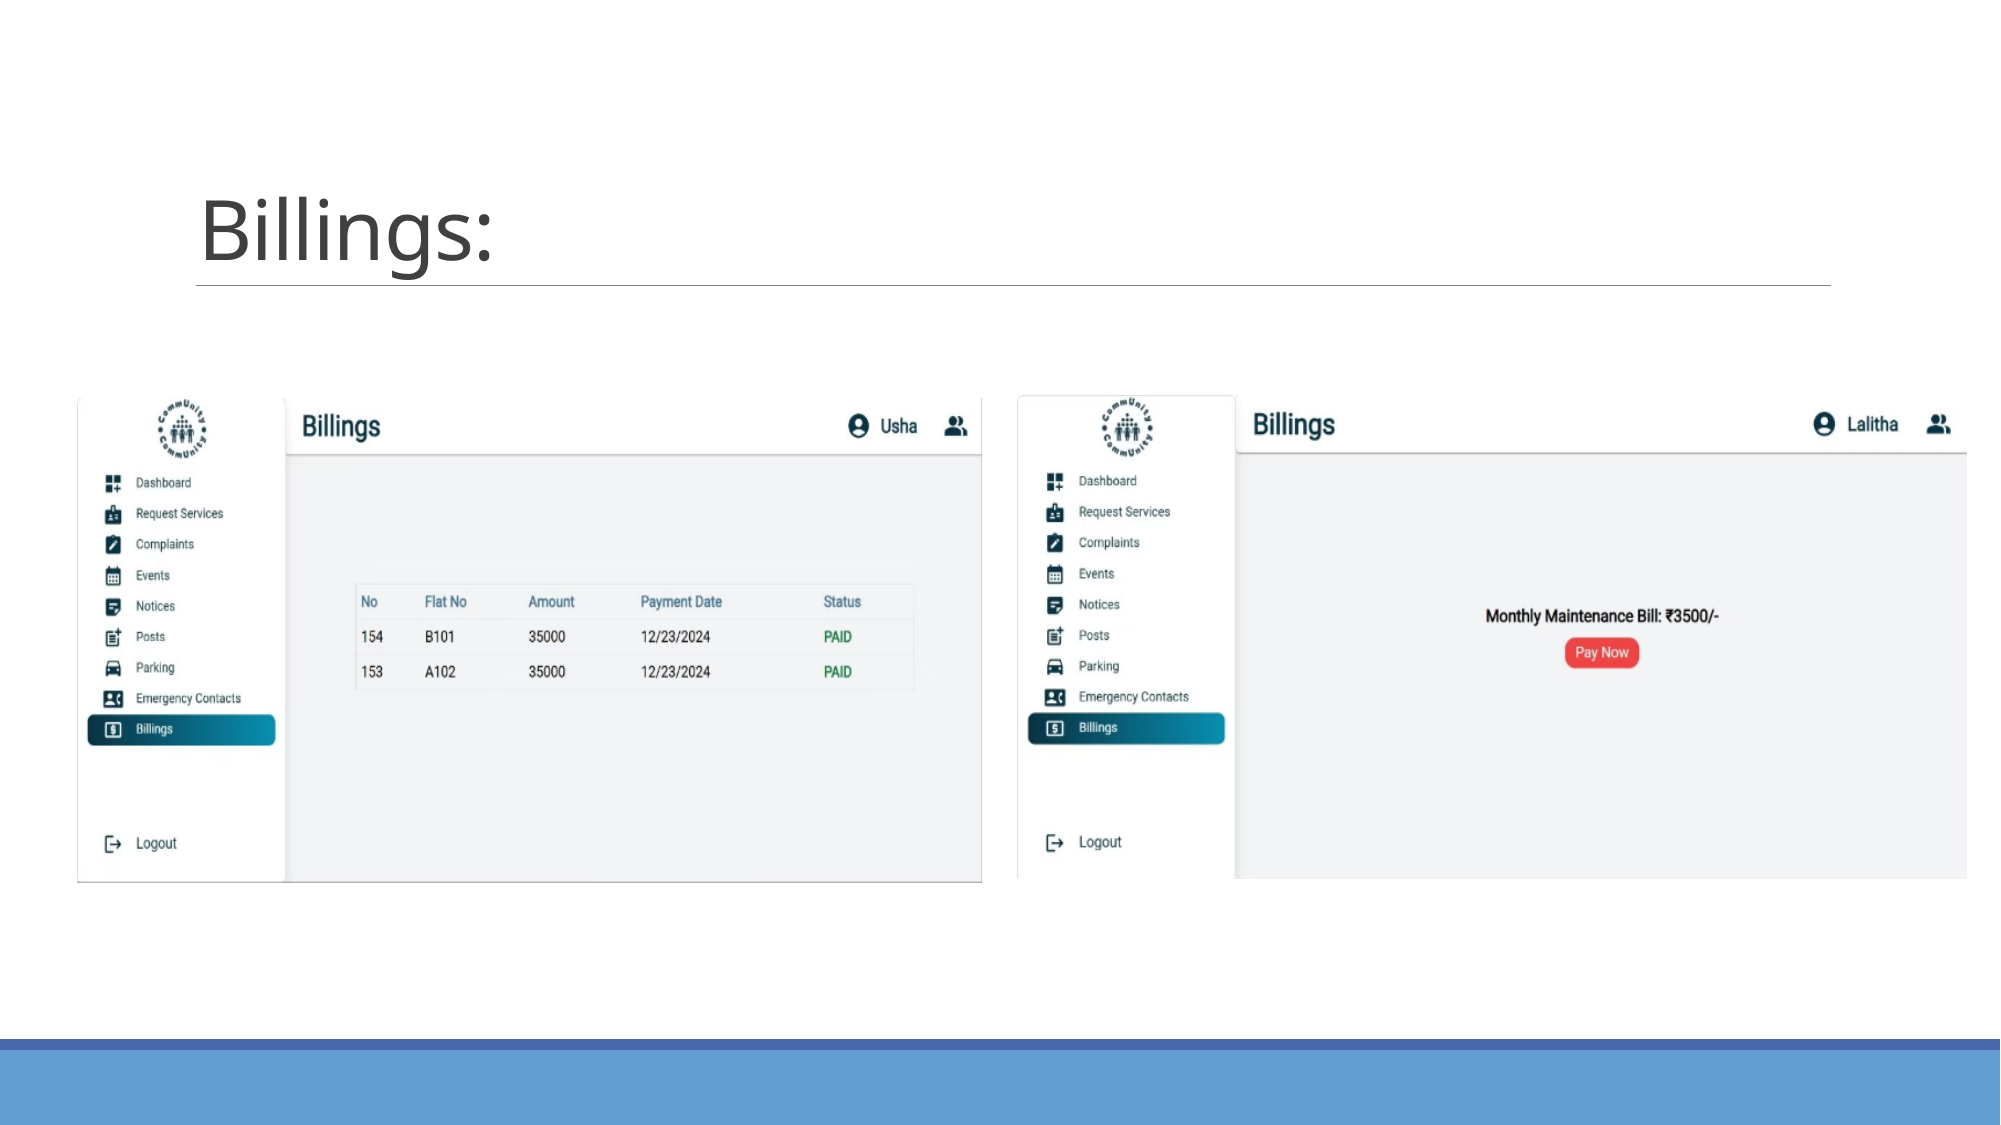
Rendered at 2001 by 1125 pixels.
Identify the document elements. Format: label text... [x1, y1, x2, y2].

picture [1017, 394, 1967, 880]
title Billings: [183, 47, 1830, 285]
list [76, 397, 983, 883]
